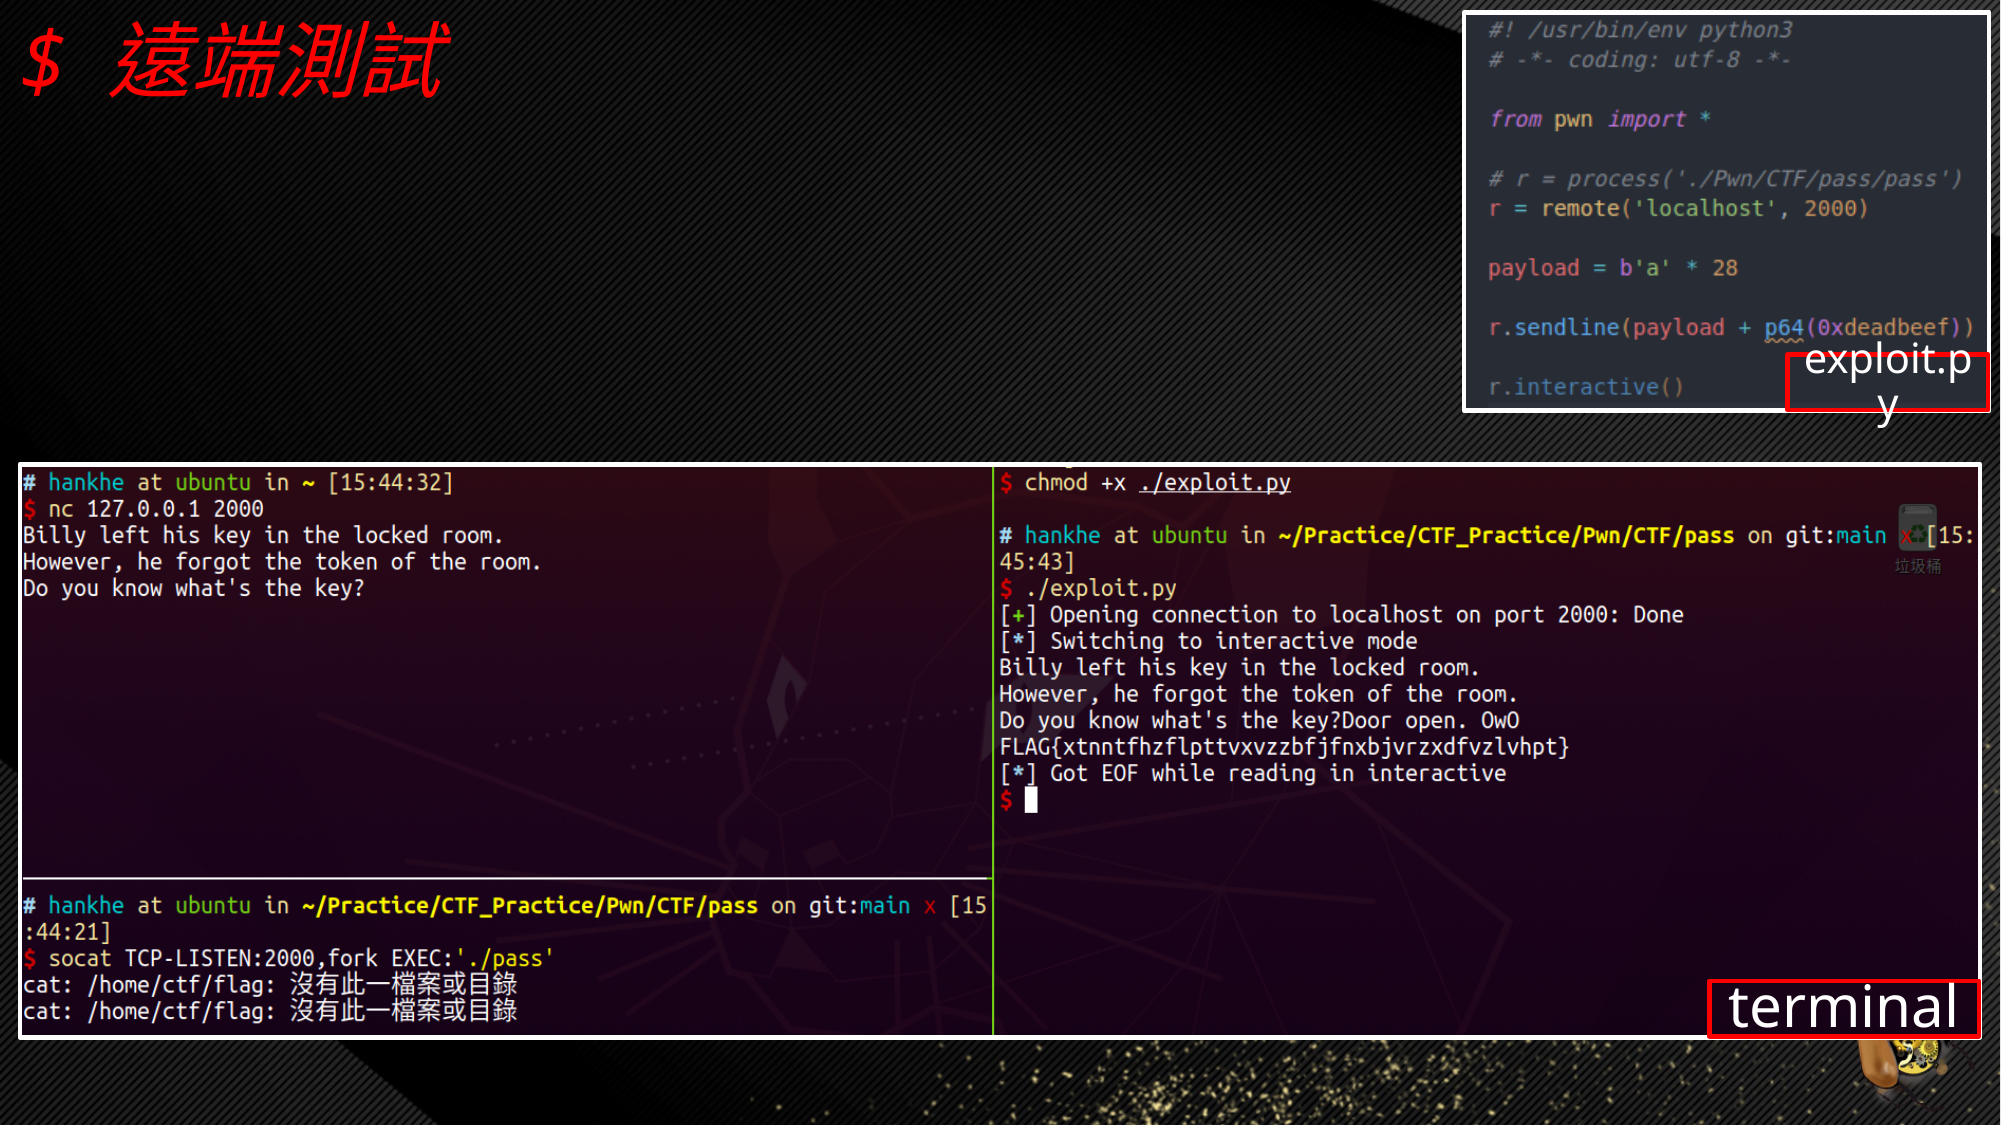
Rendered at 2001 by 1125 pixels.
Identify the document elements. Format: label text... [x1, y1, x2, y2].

text_box $ 遠端測試 [0, 0, 461, 129]
picture [0, 0, 2001, 1125]
